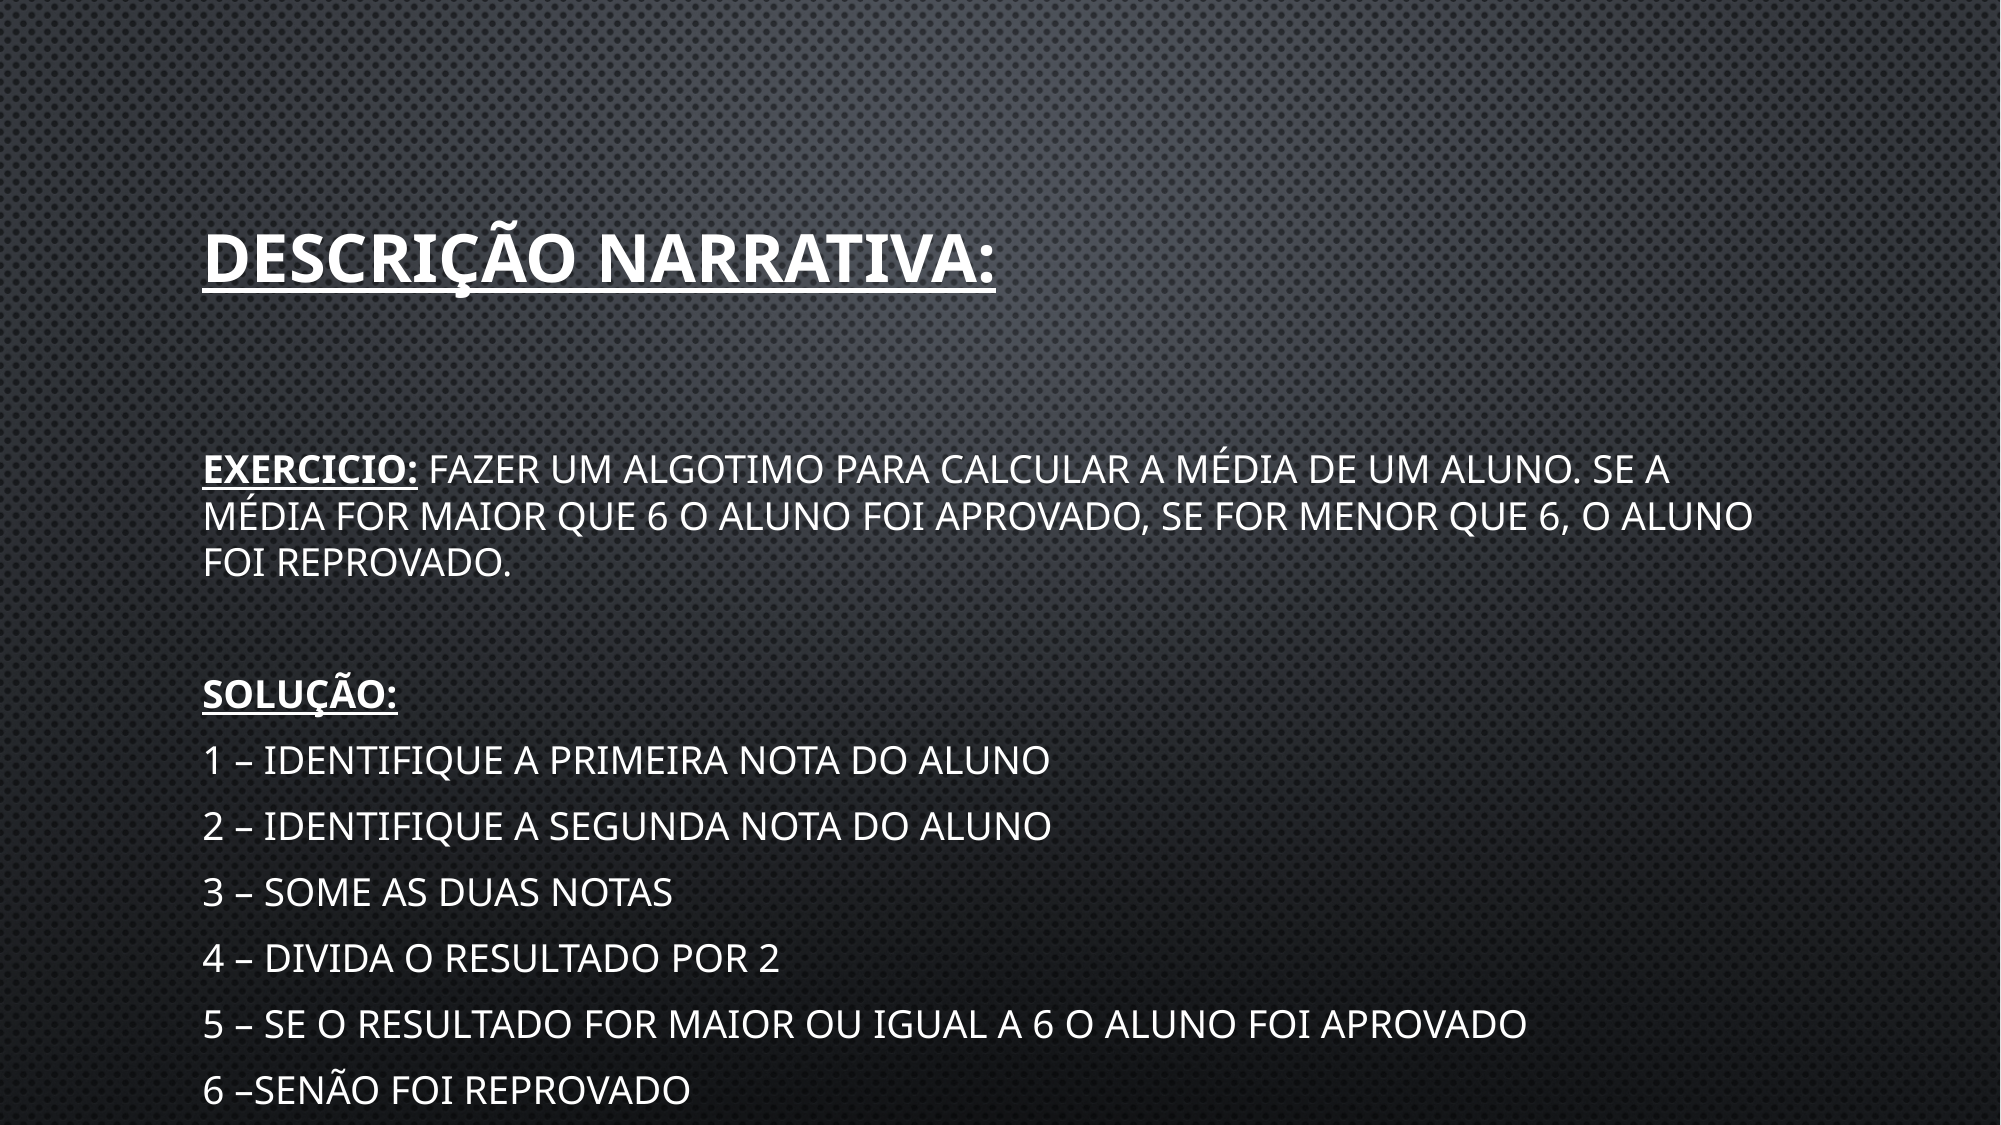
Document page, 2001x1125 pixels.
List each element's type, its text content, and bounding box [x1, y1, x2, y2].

title Descrição narrativa: [187, 99, 1813, 413]
list Exercicio: Fazer um ALGOTIMO para calcular a média de um aluno. Se a média for MAIOR que 6 o aluno foi APROVADO, se for MENOR que 6, o aluno foi REPROVADO. SOLUÇÃO: 1 – Identifique a primeira nota do aluno 2 – Identifique a segunda nota do aluno 3 – Some as duas notas 4 – Divida o resultado por 2 5 – SE o resultado for MAIOR ou IGUAL a 6 o aluno foi APROVADO 6 –SENÃO foi reprovado [187, 437, 1813, 1125]
